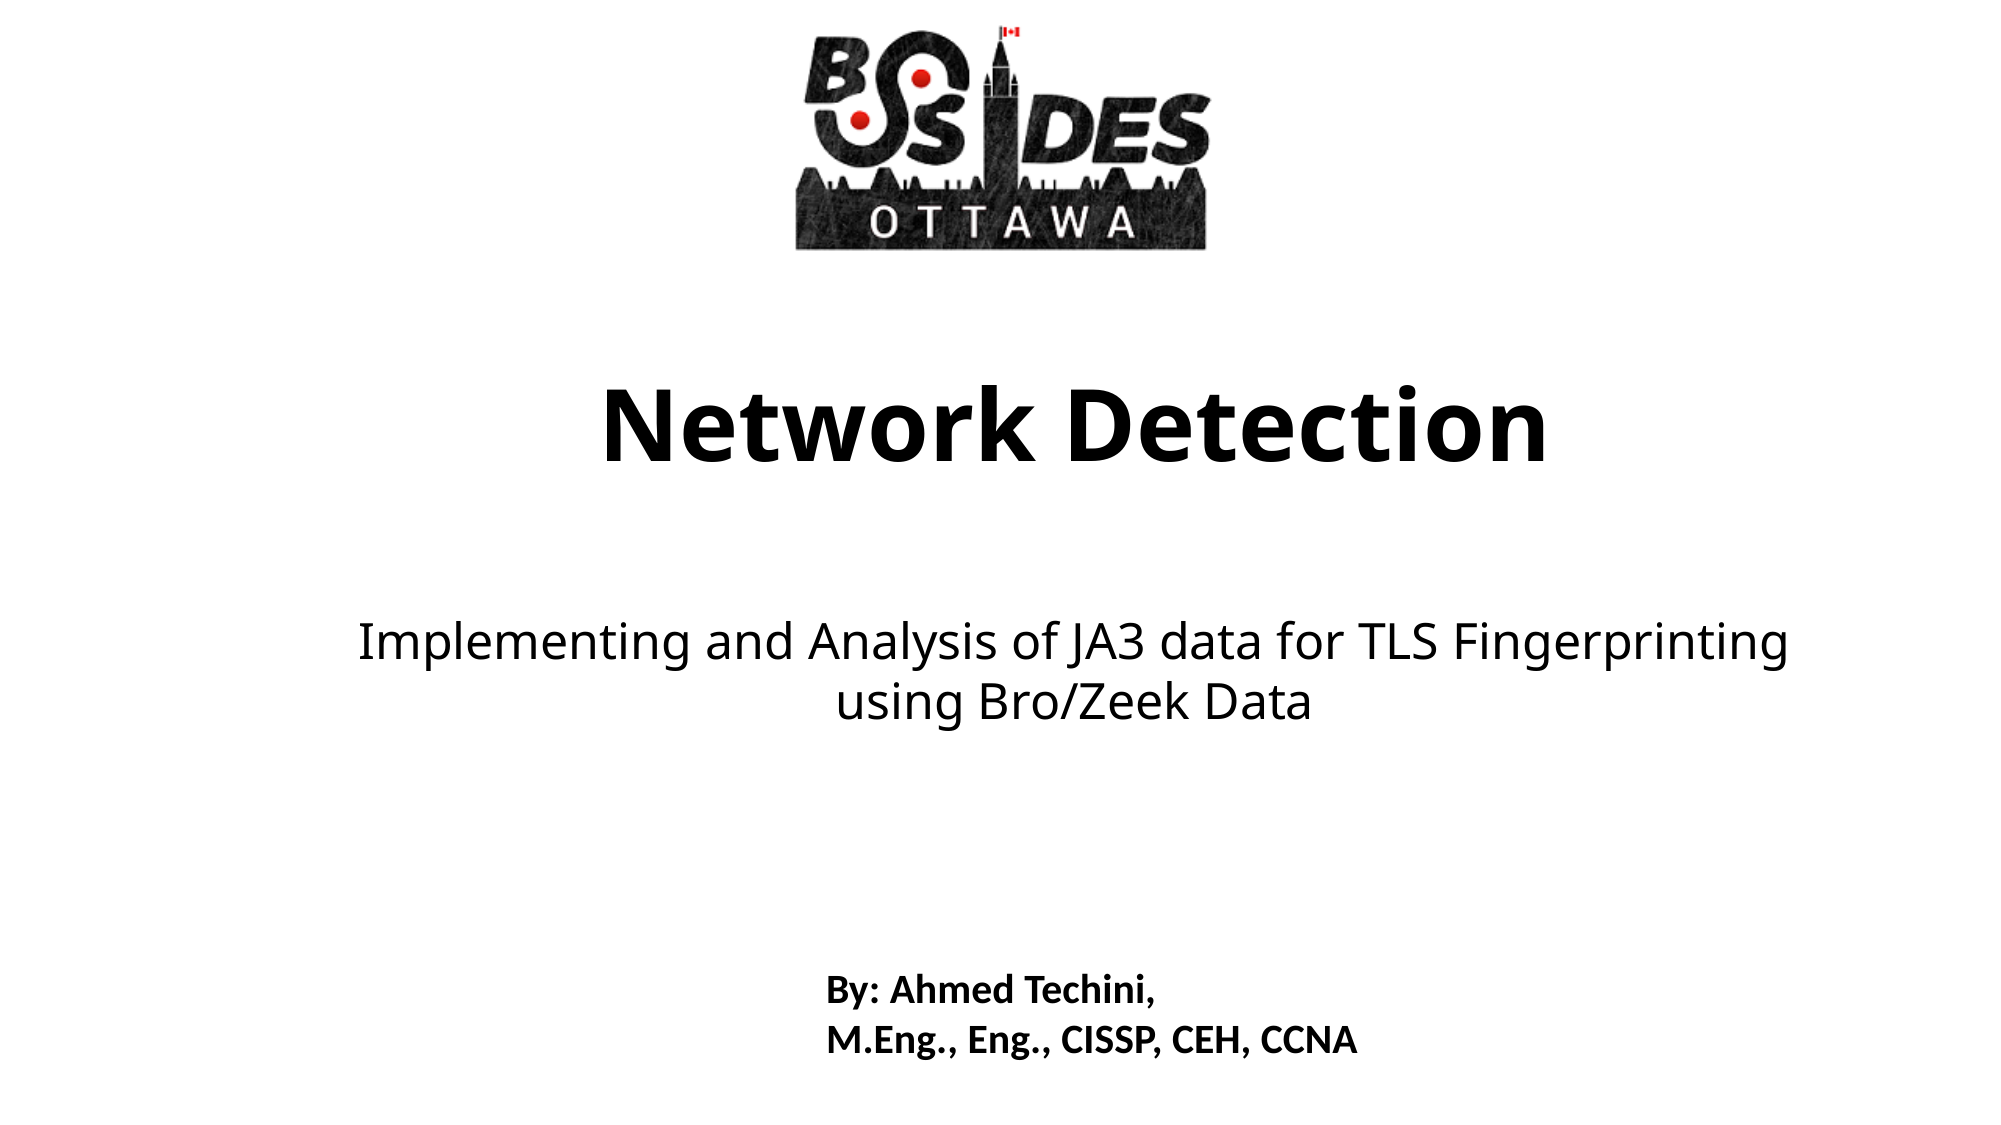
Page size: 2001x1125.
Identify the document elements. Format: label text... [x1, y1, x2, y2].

text_box Network Detection Implementing and Analysis of JA3 data for TLS Fingerprinting using Bro/Zeek Data [329, 353, 1820, 737]
picture [706, 18, 1293, 254]
text_box By: Ahmed Techini, M.Eng., Eng., CISSP, CEH, CCNA [811, 954, 1423, 1070]
